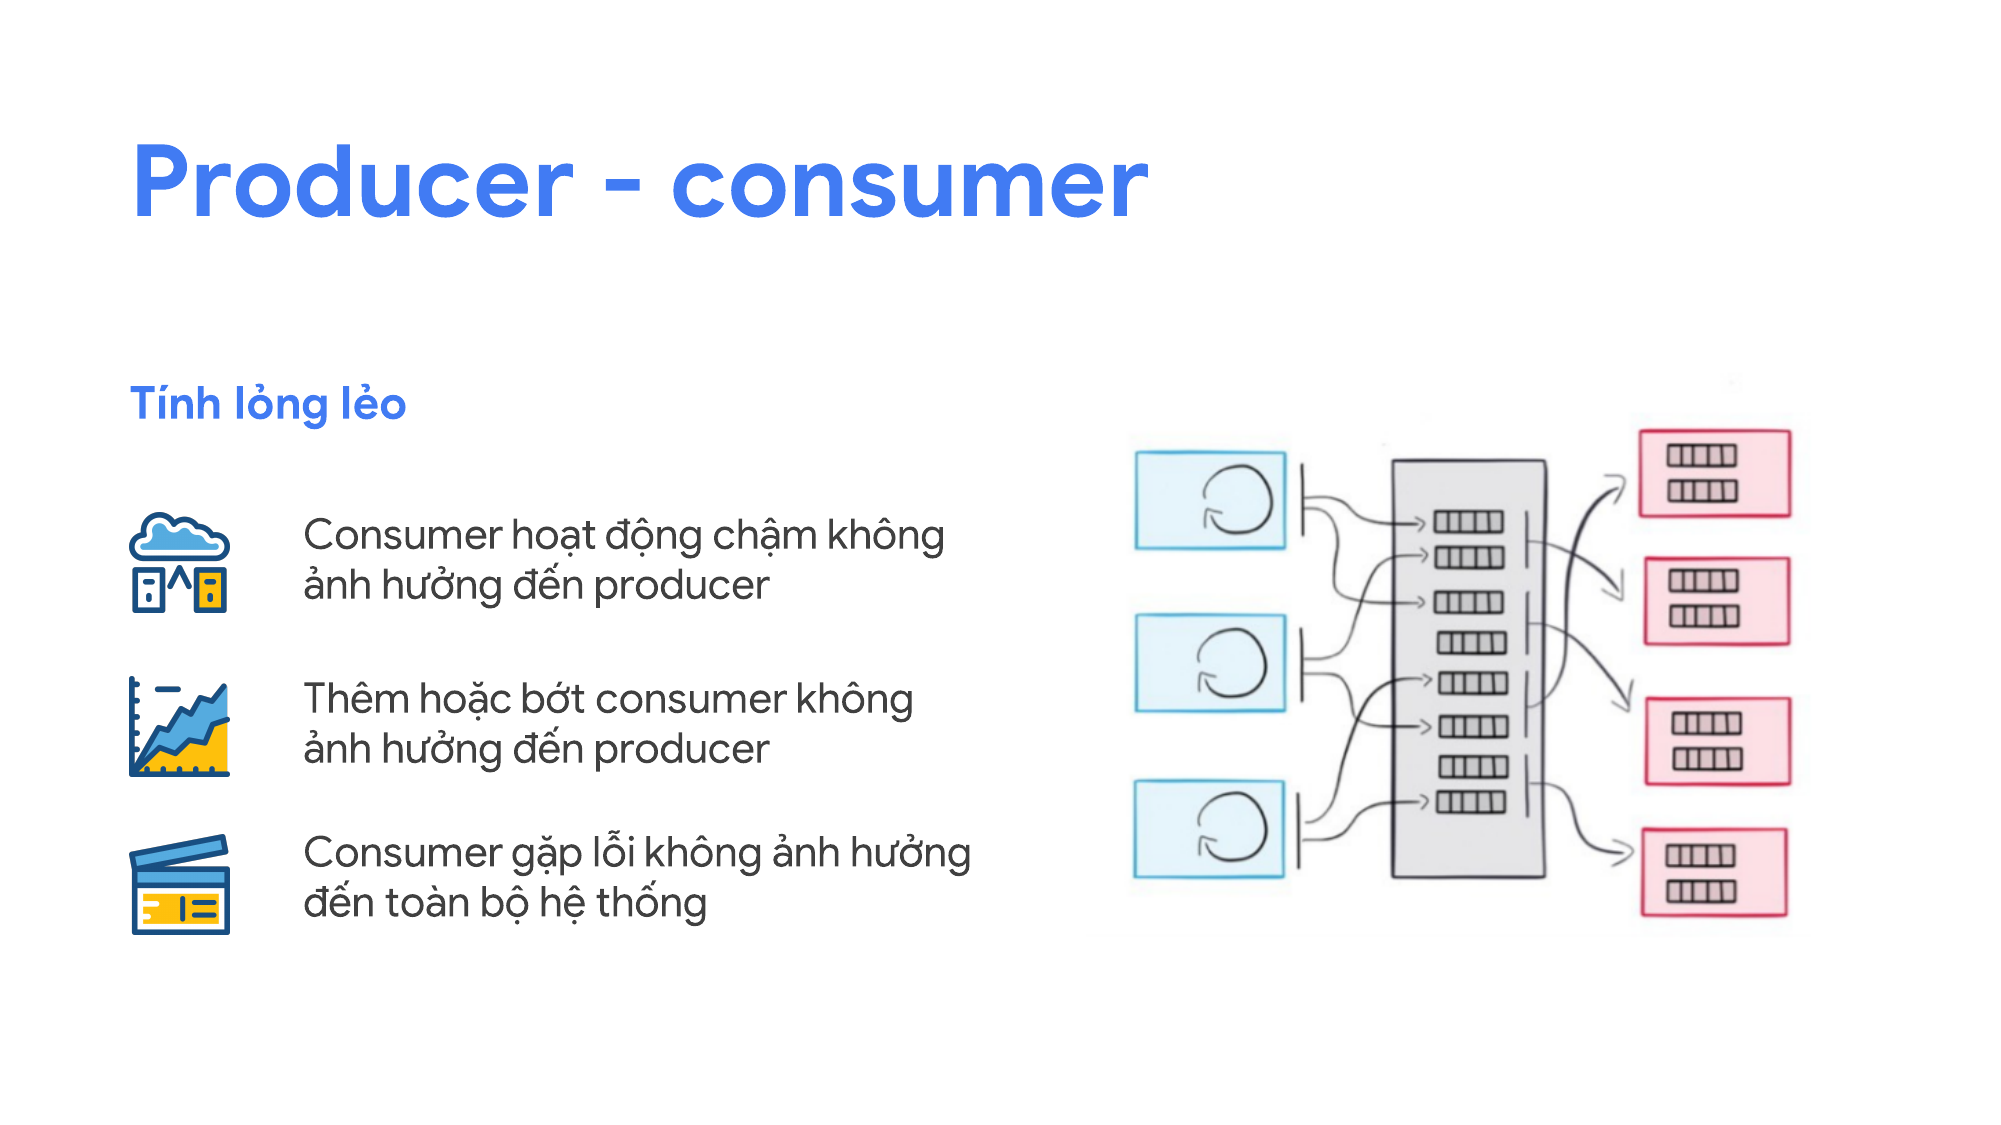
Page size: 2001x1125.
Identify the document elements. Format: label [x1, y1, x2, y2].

text_box [309, 566, 318, 575]
text_box [538, 740, 560, 764]
text_box [757, 576, 770, 599]
text_box [380, 394, 406, 420]
text_box [351, 568, 370, 599]
text_box [764, 517, 777, 523]
text_box [351, 690, 373, 714]
text_box [757, 740, 770, 763]
text_box [796, 844, 815, 867]
text_box [438, 729, 446, 739]
text_box [641, 880, 657, 891]
text_box [847, 681, 860, 687]
text_box [899, 526, 919, 549]
text_box [596, 888, 610, 917]
text_box [903, 164, 952, 218]
text_box [582, 521, 596, 550]
text_box [383, 526, 402, 550]
text_box [506, 894, 529, 918]
text_box [407, 736, 431, 764]
text_box [405, 527, 425, 550]
text_box [421, 682, 441, 713]
text_box [383, 844, 402, 868]
text_box [472, 681, 484, 687]
text_box [354, 394, 378, 420]
text_box [541, 886, 561, 917]
text_box [383, 732, 403, 763]
text_box [429, 526, 461, 549]
text_box [852, 836, 872, 867]
text_box [1051, 163, 1103, 218]
text_box [361, 164, 410, 218]
text_box [236, 386, 243, 419]
text_box [635, 576, 658, 600]
text_box [479, 576, 501, 609]
text_box [716, 844, 736, 867]
text_box [362, 526, 381, 549]
text_box [296, 144, 350, 218]
text_box [556, 681, 563, 687]
text_box [1113, 163, 1148, 216]
text_box [568, 885, 581, 891]
text_box [873, 526, 896, 550]
text_box [426, 894, 446, 918]
text_box [438, 566, 446, 575]
text_box [465, 844, 487, 868]
text_box [773, 844, 792, 868]
text_box [137, 144, 188, 216]
text_box [635, 894, 658, 918]
text_box [608, 830, 621, 834]
text_box [304, 576, 324, 600]
text_box [635, 740, 658, 764]
text_box [749, 690, 771, 714]
text_box [335, 526, 358, 550]
text_box [255, 383, 265, 393]
text_box [356, 681, 368, 687]
text_box [196, 163, 231, 216]
text_box [197, 386, 220, 419]
text_box [686, 741, 706, 764]
text_box [309, 729, 318, 739]
text_box [449, 894, 469, 917]
text_box [235, 163, 291, 218]
text_box [522, 682, 545, 714]
text_box [343, 386, 350, 419]
text_box [514, 732, 538, 764]
text_box [457, 740, 476, 763]
text_box [660, 732, 683, 764]
text_box [621, 576, 634, 599]
text_box [921, 526, 943, 559]
text_box [351, 732, 370, 763]
text_box [537, 844, 557, 868]
text_box [605, 179, 640, 191]
text_box [631, 526, 654, 550]
picture [129, 512, 230, 613]
text_box [431, 885, 438, 891]
text_box [482, 886, 504, 918]
picture [1085, 355, 1849, 972]
text_box [560, 526, 580, 550]
text_box [732, 740, 754, 764]
text_box [690, 691, 709, 714]
text_box [686, 577, 706, 600]
text_box [621, 740, 634, 763]
text_box [385, 888, 399, 917]
text_box [878, 517, 891, 523]
text_box [684, 894, 706, 927]
text_box [513, 518, 533, 549]
text_box [829, 518, 848, 549]
text_box [401, 894, 424, 918]
text_box [302, 394, 327, 430]
picture [129, 676, 230, 777]
text_box [603, 844, 626, 868]
text_box [431, 572, 454, 600]
text_box [159, 395, 166, 419]
text_box [731, 163, 786, 218]
text_box [329, 894, 351, 918]
text_box [546, 686, 570, 714]
text_box [760, 526, 780, 550]
text_box [304, 886, 329, 918]
text_box [709, 576, 730, 600]
text_box [354, 894, 373, 917]
text_box [538, 163, 573, 216]
text_box [819, 682, 839, 713]
text_box [875, 840, 900, 868]
text_box [541, 835, 553, 841]
text_box [608, 835, 621, 841]
text_box [490, 844, 503, 867]
text_box [890, 690, 912, 723]
text_box [713, 690, 746, 713]
text_box [277, 394, 299, 419]
text_box [130, 386, 155, 419]
text_box [327, 576, 347, 599]
text_box [304, 682, 325, 713]
text_box [418, 163, 470, 218]
text_box [305, 835, 333, 868]
text_box [690, 844, 713, 868]
text_box [636, 517, 649, 523]
text_box [657, 526, 676, 549]
text_box [695, 835, 708, 841]
text_box [868, 690, 887, 713]
picture [129, 834, 230, 935]
text_box [511, 885, 524, 891]
text_box [476, 163, 528, 218]
text_box [926, 844, 945, 867]
text_box [732, 576, 754, 600]
text_box [629, 844, 634, 867]
text_box [948, 844, 970, 877]
text_box [850, 163, 896, 218]
text_box [407, 572, 431, 600]
text_box [571, 684, 585, 713]
text_box [596, 576, 618, 608]
text_box [620, 690, 643, 714]
text_box [738, 518, 758, 549]
text_box [479, 740, 501, 773]
text_box [673, 163, 725, 218]
text_box [431, 736, 454, 764]
text_box [443, 690, 466, 714]
text_box [560, 844, 582, 876]
text_box [613, 886, 633, 917]
text_box [335, 844, 358, 868]
text_box [798, 682, 817, 713]
text_box [429, 844, 461, 867]
text_box [514, 568, 538, 600]
text_box [538, 576, 560, 600]
text_box [662, 894, 681, 917]
text_box [543, 562, 559, 573]
text_box [327, 740, 347, 763]
text_box [679, 526, 701, 559]
text_box [596, 740, 618, 772]
text_box [668, 690, 686, 714]
text_box [714, 526, 735, 550]
text_box [543, 726, 559, 737]
text_box [490, 526, 503, 549]
text_box [851, 518, 870, 549]
text_box [596, 690, 618, 714]
text_box [783, 526, 816, 549]
text_box [334, 880, 350, 891]
text_box [563, 740, 583, 763]
text_box [606, 518, 631, 550]
text_box [490, 690, 511, 714]
text_box [906, 833, 915, 843]
text_box [646, 690, 665, 713]
text_box [563, 576, 583, 599]
text_box [329, 682, 348, 713]
text_box [899, 840, 923, 868]
text_box [171, 394, 193, 419]
text_box [709, 740, 730, 764]
text_box [564, 894, 585, 918]
text_box [646, 836, 665, 867]
text_box [361, 383, 371, 393]
text_box [248, 394, 273, 420]
text_box [668, 836, 687, 867]
text_box [376, 690, 408, 713]
text_box [383, 568, 403, 599]
text_box [305, 517, 333, 550]
text_box [468, 690, 488, 714]
text_box [535, 526, 558, 550]
text_box [465, 526, 487, 550]
text_box [405, 844, 425, 868]
text_box [963, 163, 1043, 216]
text_box [457, 576, 476, 599]
text_box [819, 836, 839, 867]
text_box [159, 384, 169, 392]
text_box [594, 836, 599, 867]
text_box [842, 690, 865, 714]
text_box [774, 690, 787, 713]
text_box [512, 844, 534, 877]
text_box [795, 163, 843, 216]
text_box [739, 844, 761, 877]
text_box [304, 740, 324, 764]
text_box [660, 568, 683, 600]
text_box [778, 833, 787, 843]
text_box [362, 844, 381, 867]
